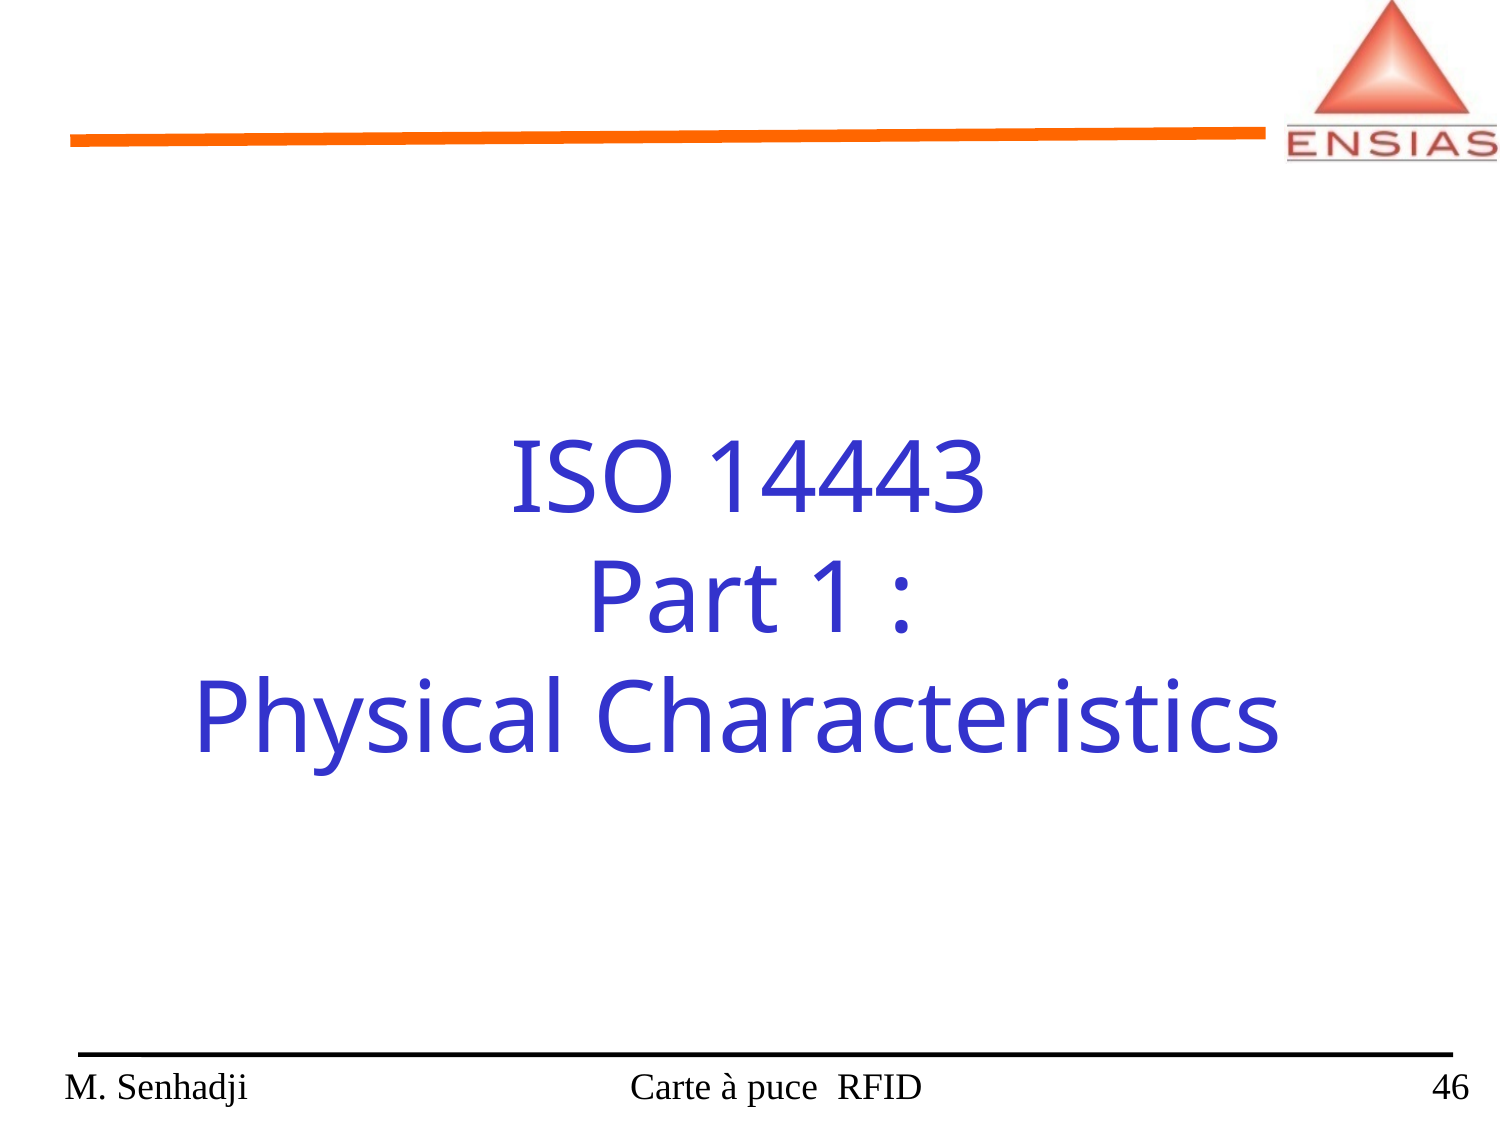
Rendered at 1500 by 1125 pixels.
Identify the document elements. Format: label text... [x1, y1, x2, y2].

picture [1284, 0, 1500, 164]
title ISO 14443 Part 1 : Physical Characteristics [112, 529, 1388, 657]
